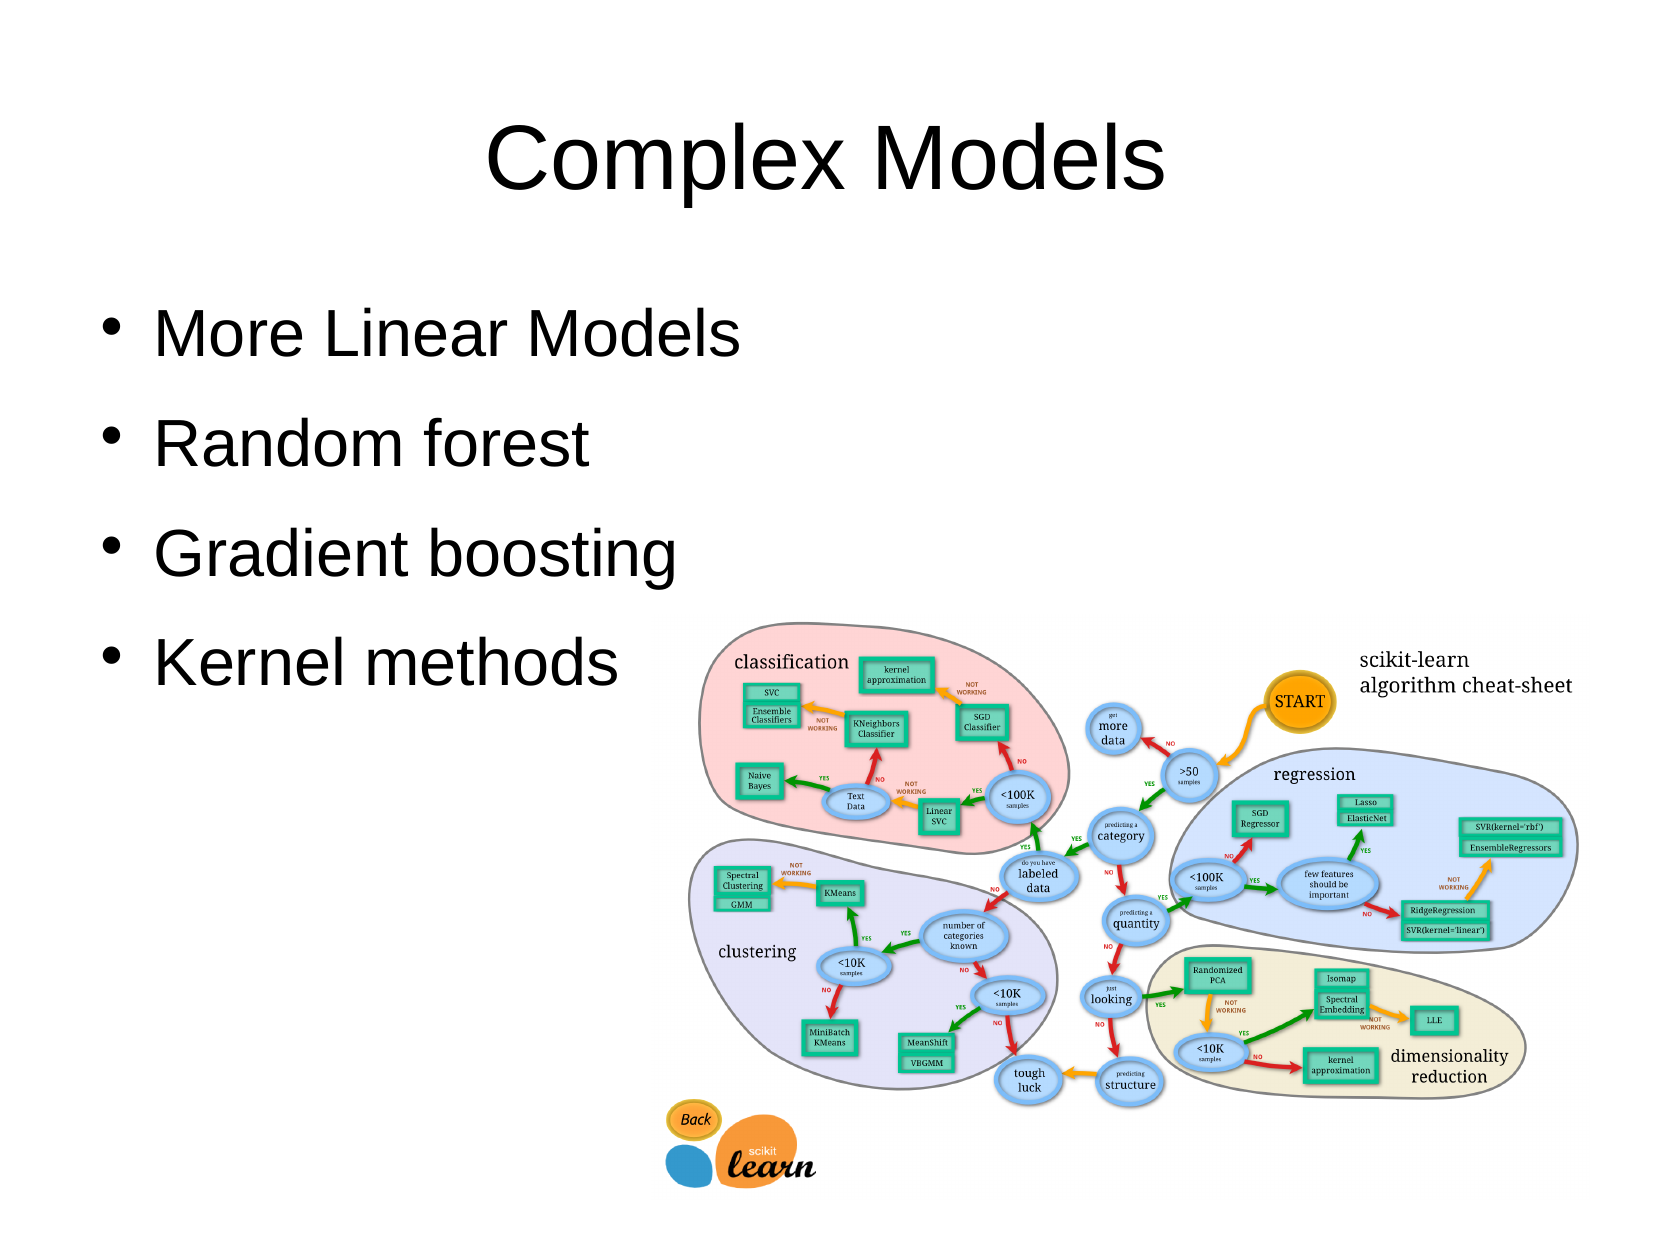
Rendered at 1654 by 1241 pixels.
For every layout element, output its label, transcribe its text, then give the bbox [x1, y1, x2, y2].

text_box Complex Models [82, 49, 1571, 257]
picture [651, 614, 1591, 1201]
text_box More Linear Models Random forest Gradient boosting Kernel methods [82, 290, 1571, 1010]
